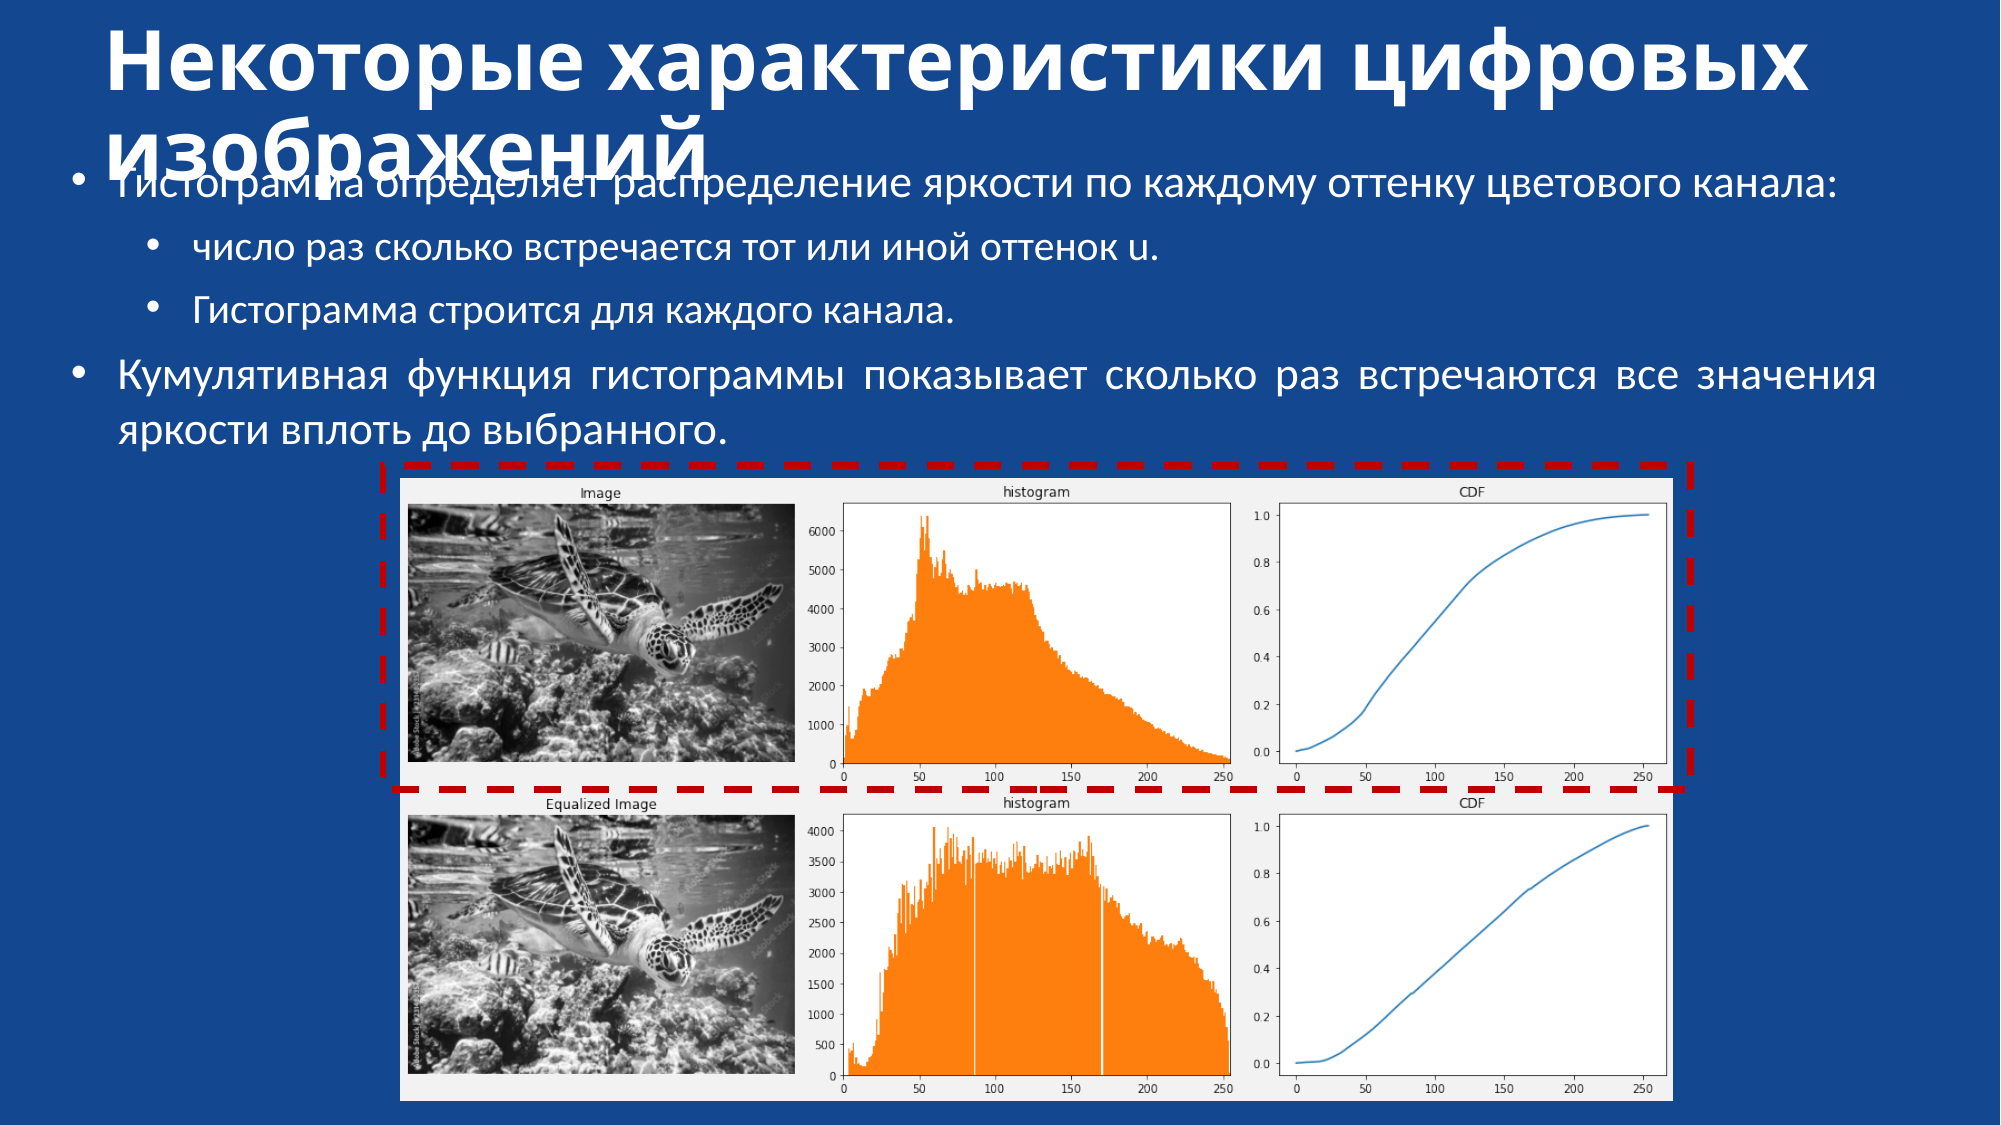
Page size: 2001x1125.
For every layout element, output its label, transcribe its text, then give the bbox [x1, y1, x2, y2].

picture [400, 478, 1673, 1102]
list Гистограмма определяет распределение яркости по каждому оттенку цветового канала: число раз сколько встречается тот или иной оттенок u. Гистограмма строится для каждого канала. Кумулятивная функция гистограммы показывает сколько раз встречаются все значения яркости вплоть до выбранного. [53, 143, 1895, 414]
title Некоторые характеристики цифровых изображений [88, 0, 1987, 218]
text_box [382, 465, 1692, 791]
